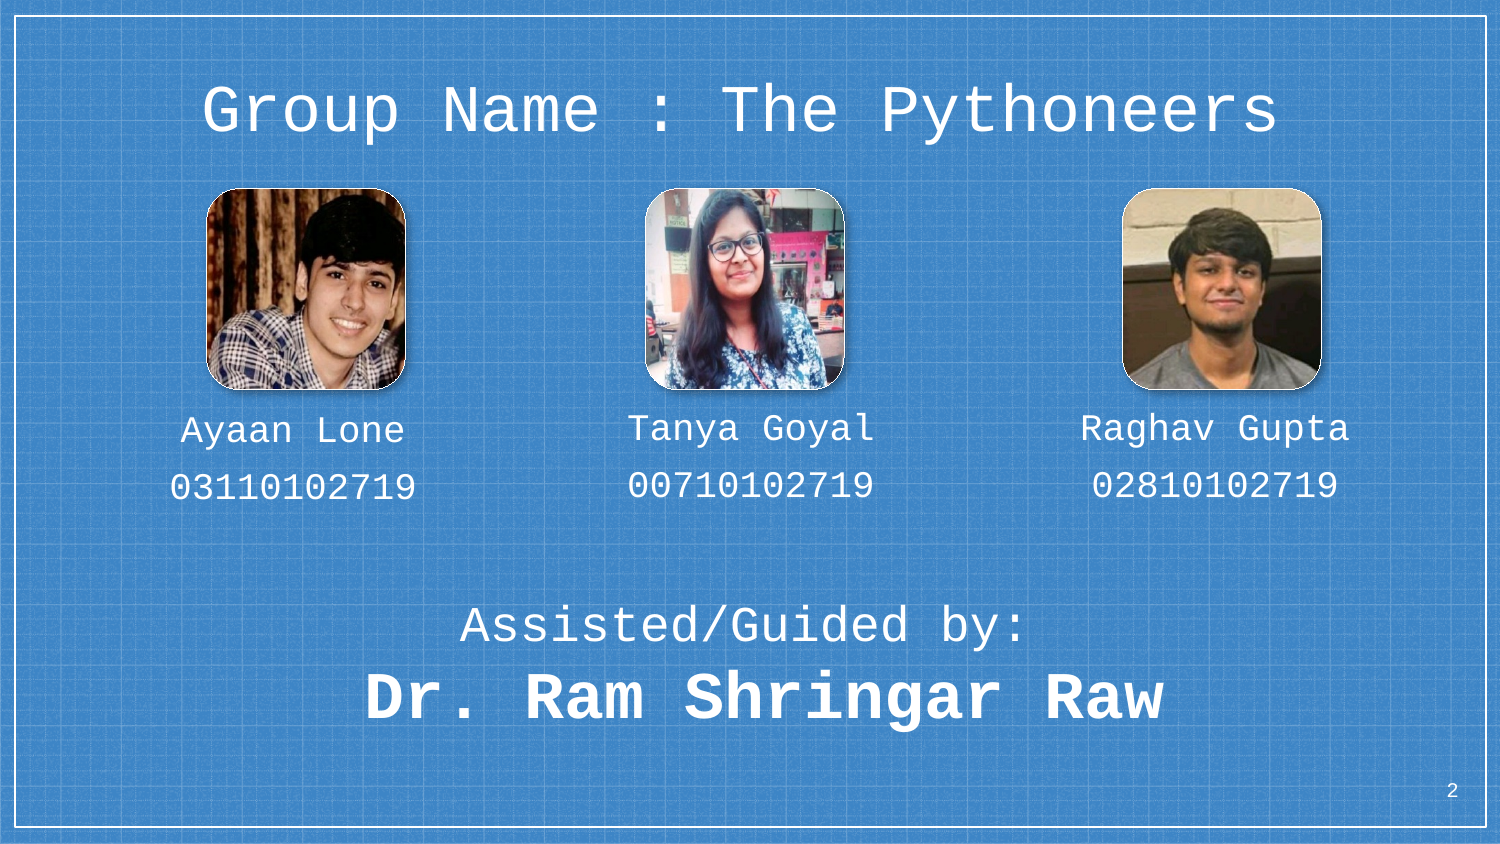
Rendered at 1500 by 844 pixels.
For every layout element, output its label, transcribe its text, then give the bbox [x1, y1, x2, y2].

text_box Assisted/Guided by: Dr. Ram Shringar Raw [283, 576, 1206, 762]
title Group Name : The Pythoneers [66, 50, 1417, 118]
list Raghav Gupta 02810102719 [989, 387, 1422, 533]
list Ayaan Lone 03110102719 [67, 389, 500, 535]
slide_number 2 [1398, 761, 1474, 810]
list Tanya Goyal 00710102719 [525, 387, 958, 533]
picture [0, 0, 1500, 844]
